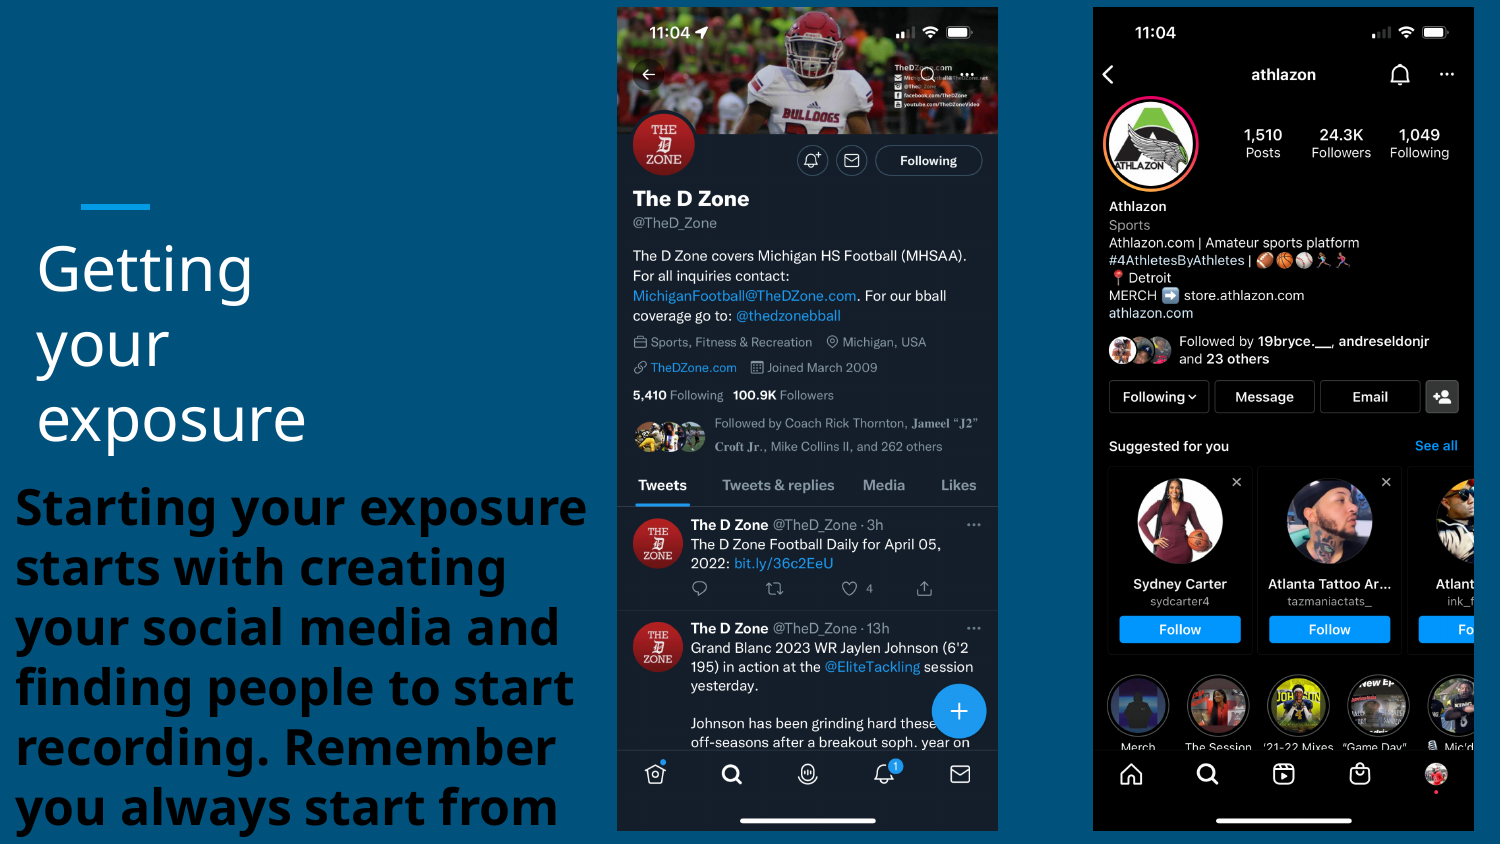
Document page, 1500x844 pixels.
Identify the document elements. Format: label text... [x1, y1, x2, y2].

picture [1094, 8, 1473, 830]
title Getting your exposure [21, 0, 382, 460]
text_box Starting your exposure starts with creating your social media and finding people to start recording. Remember you always start from somewhere. [0, 460, 618, 844]
picture [618, 8, 997, 830]
